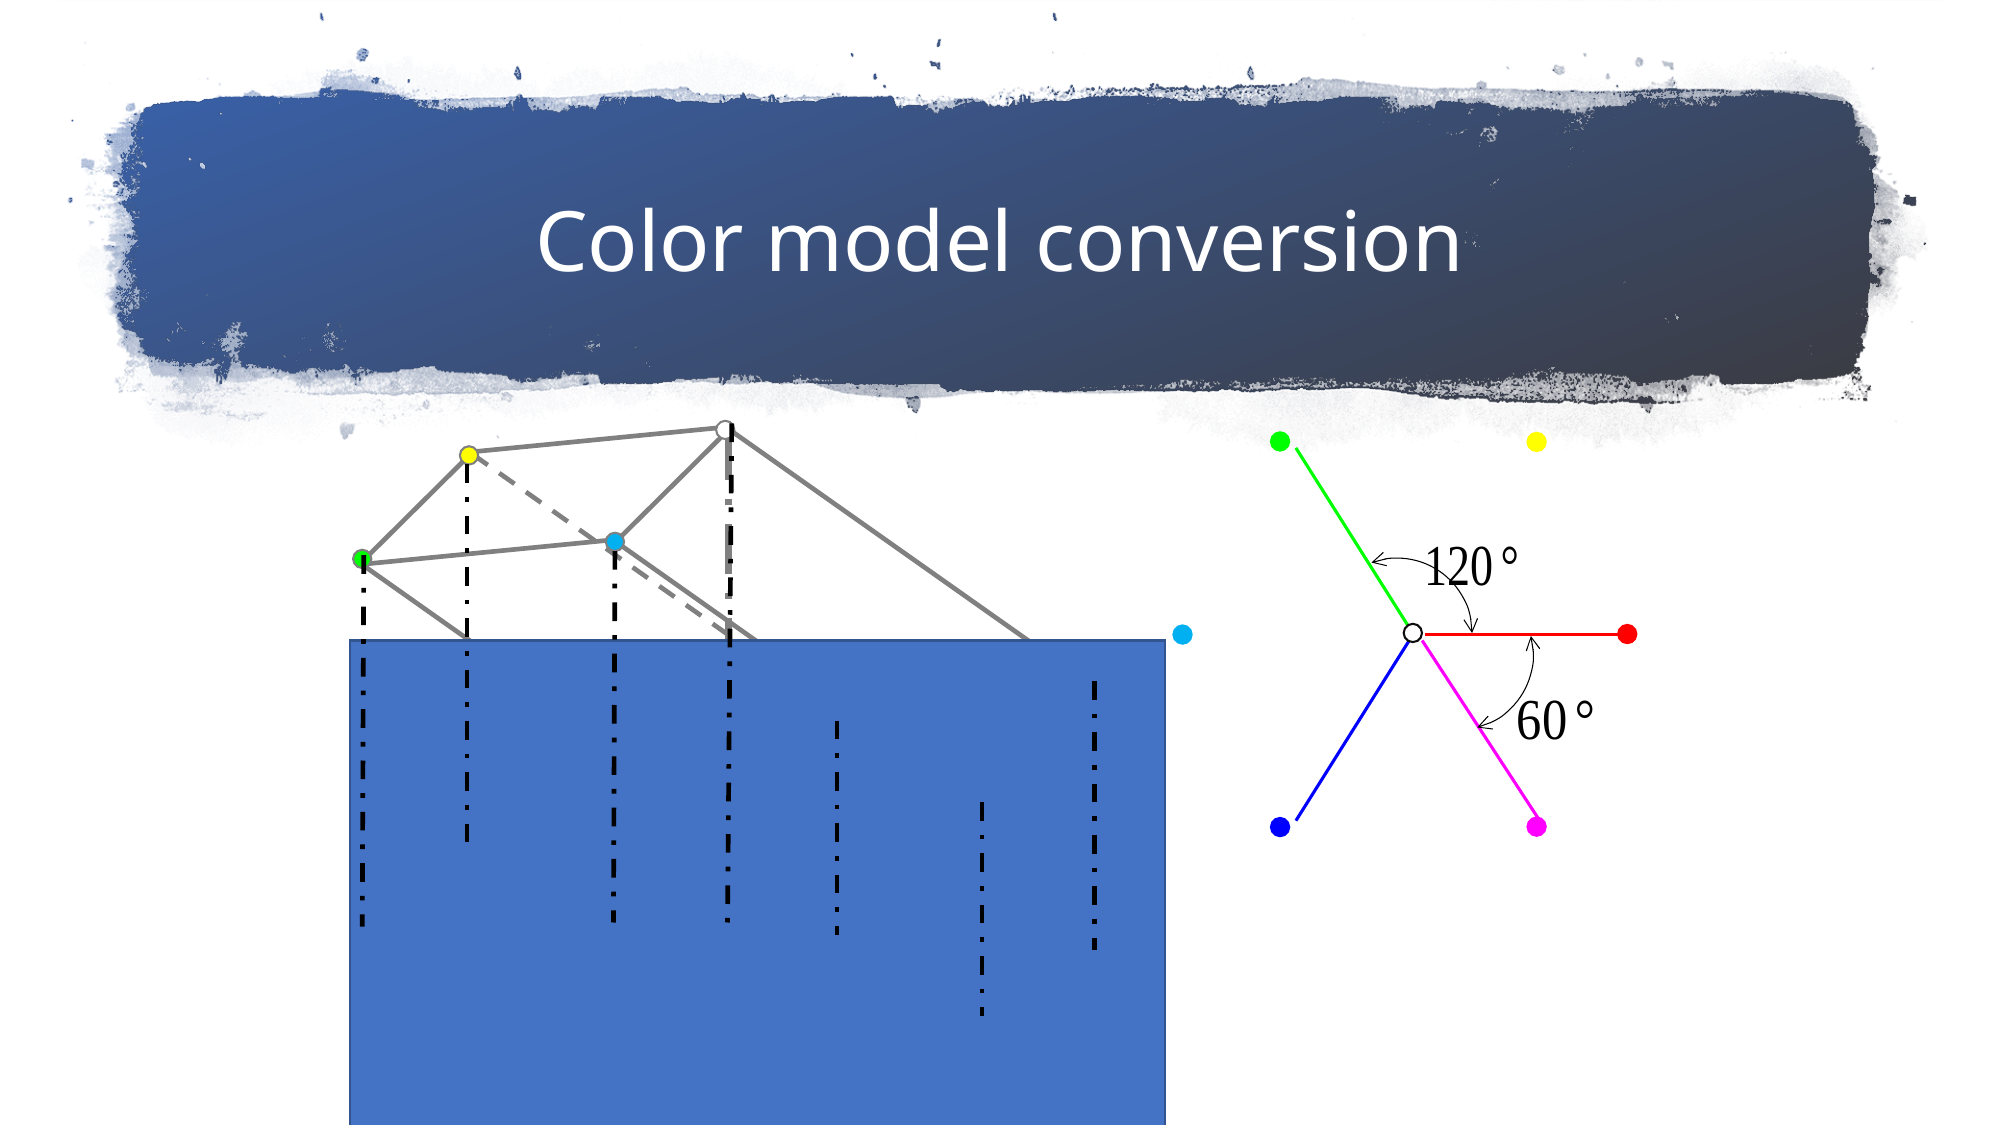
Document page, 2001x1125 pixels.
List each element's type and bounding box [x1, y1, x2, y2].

text_box [353, 420, 1103, 829]
text_box [1173, 432, 1546, 837]
text_box [1546, 447, 1628, 821]
text_box [727, 423, 732, 923]
picture [0, 0, 2000, 1125]
